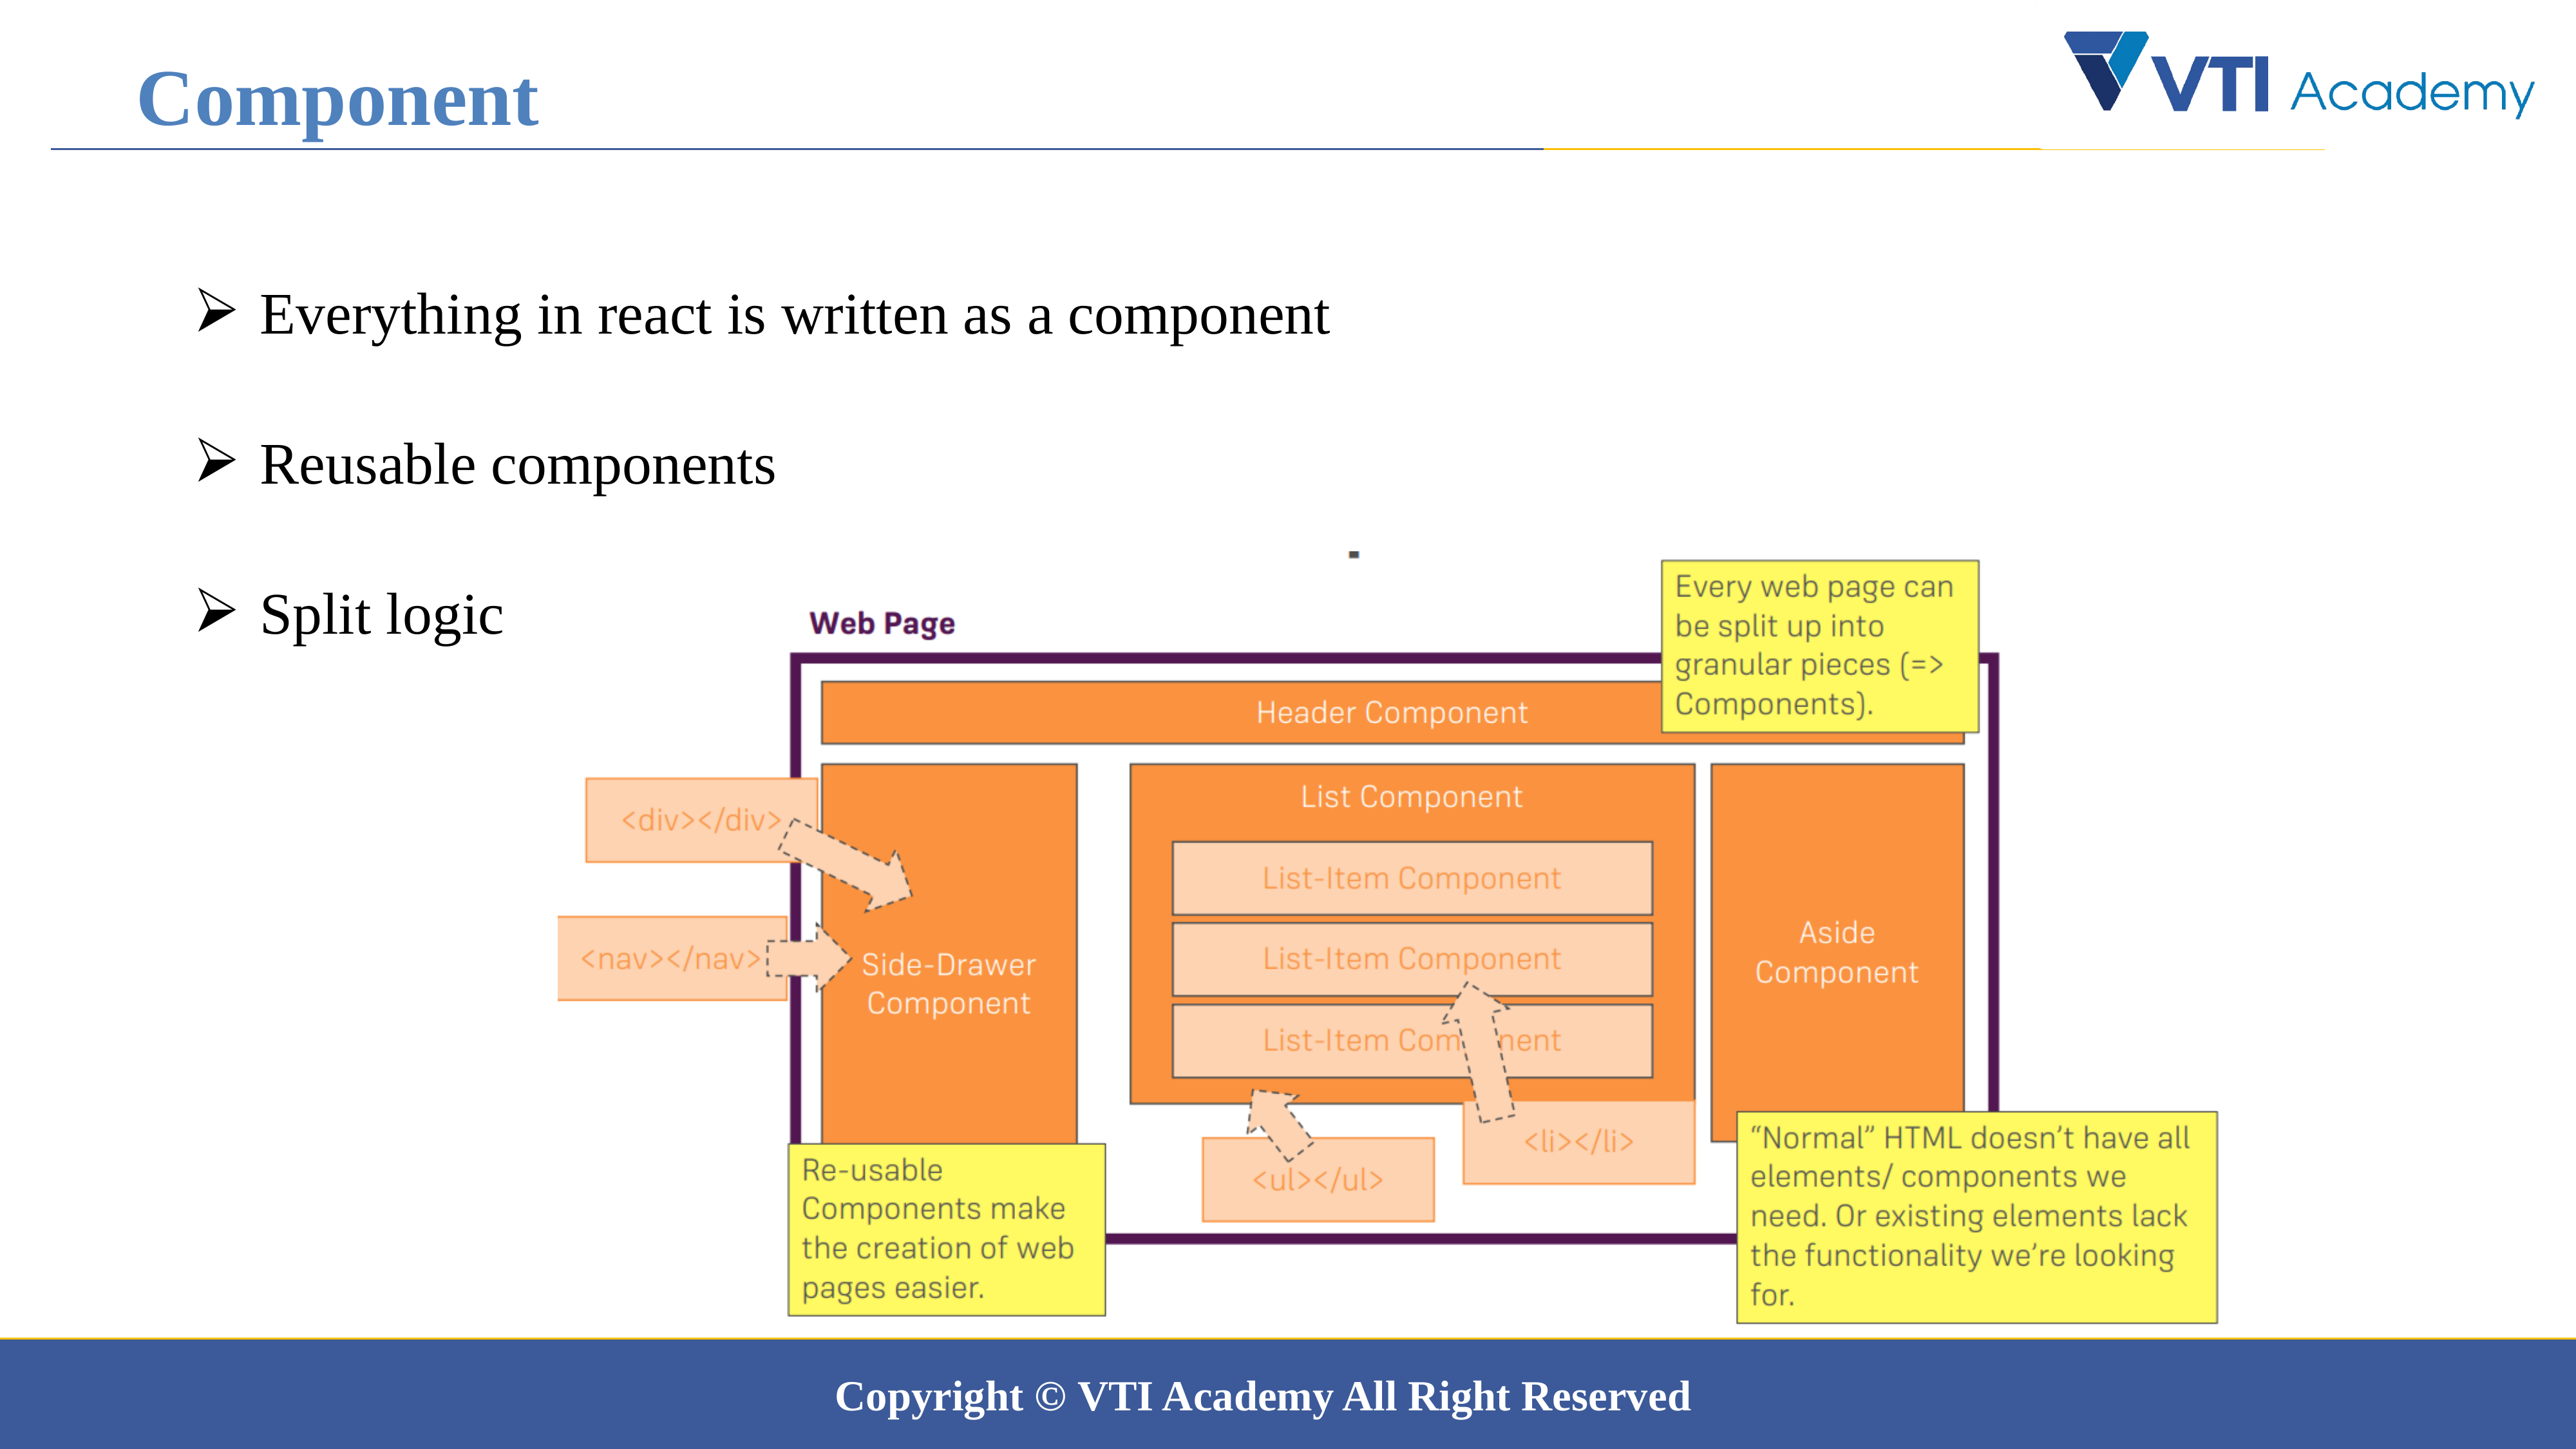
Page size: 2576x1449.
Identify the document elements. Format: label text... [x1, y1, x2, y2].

picture [2034, 0, 2576, 149]
text_box Everything in react is written as a component Reusable components Split logic [185, 270, 1551, 878]
picture [558, 551, 2222, 1327]
text_box Component [126, 60, 1774, 126]
